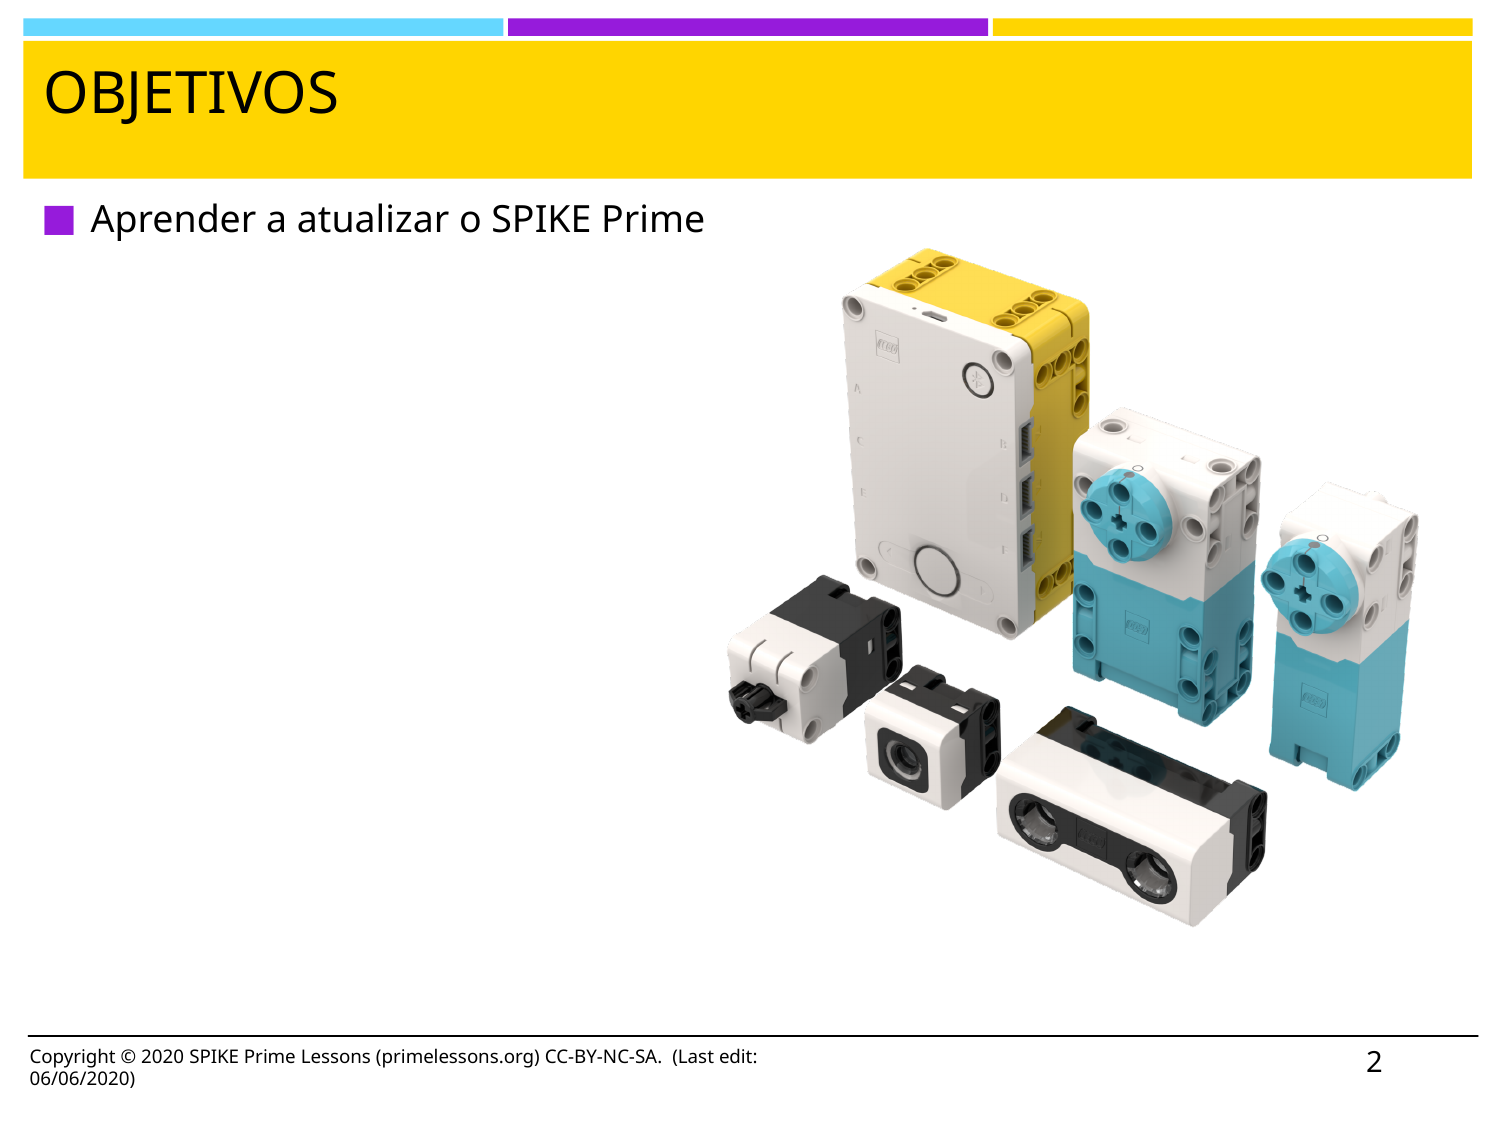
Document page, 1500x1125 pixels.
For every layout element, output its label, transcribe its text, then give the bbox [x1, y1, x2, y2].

slide_number 2 [1351, 1036, 1478, 1097]
list Aprender a atualizar o SPIKE Prime [25, 187, 1475, 583]
title OBJETIVOS [28, 48, 1464, 172]
footer Copyright © 2020 SPIKE Prime Lessons (primelessons.org) CC-BY-NC-SA. (Last edit: 06/06/2020) [14, 1036, 814, 1097]
picture [709, 224, 1432, 939]
